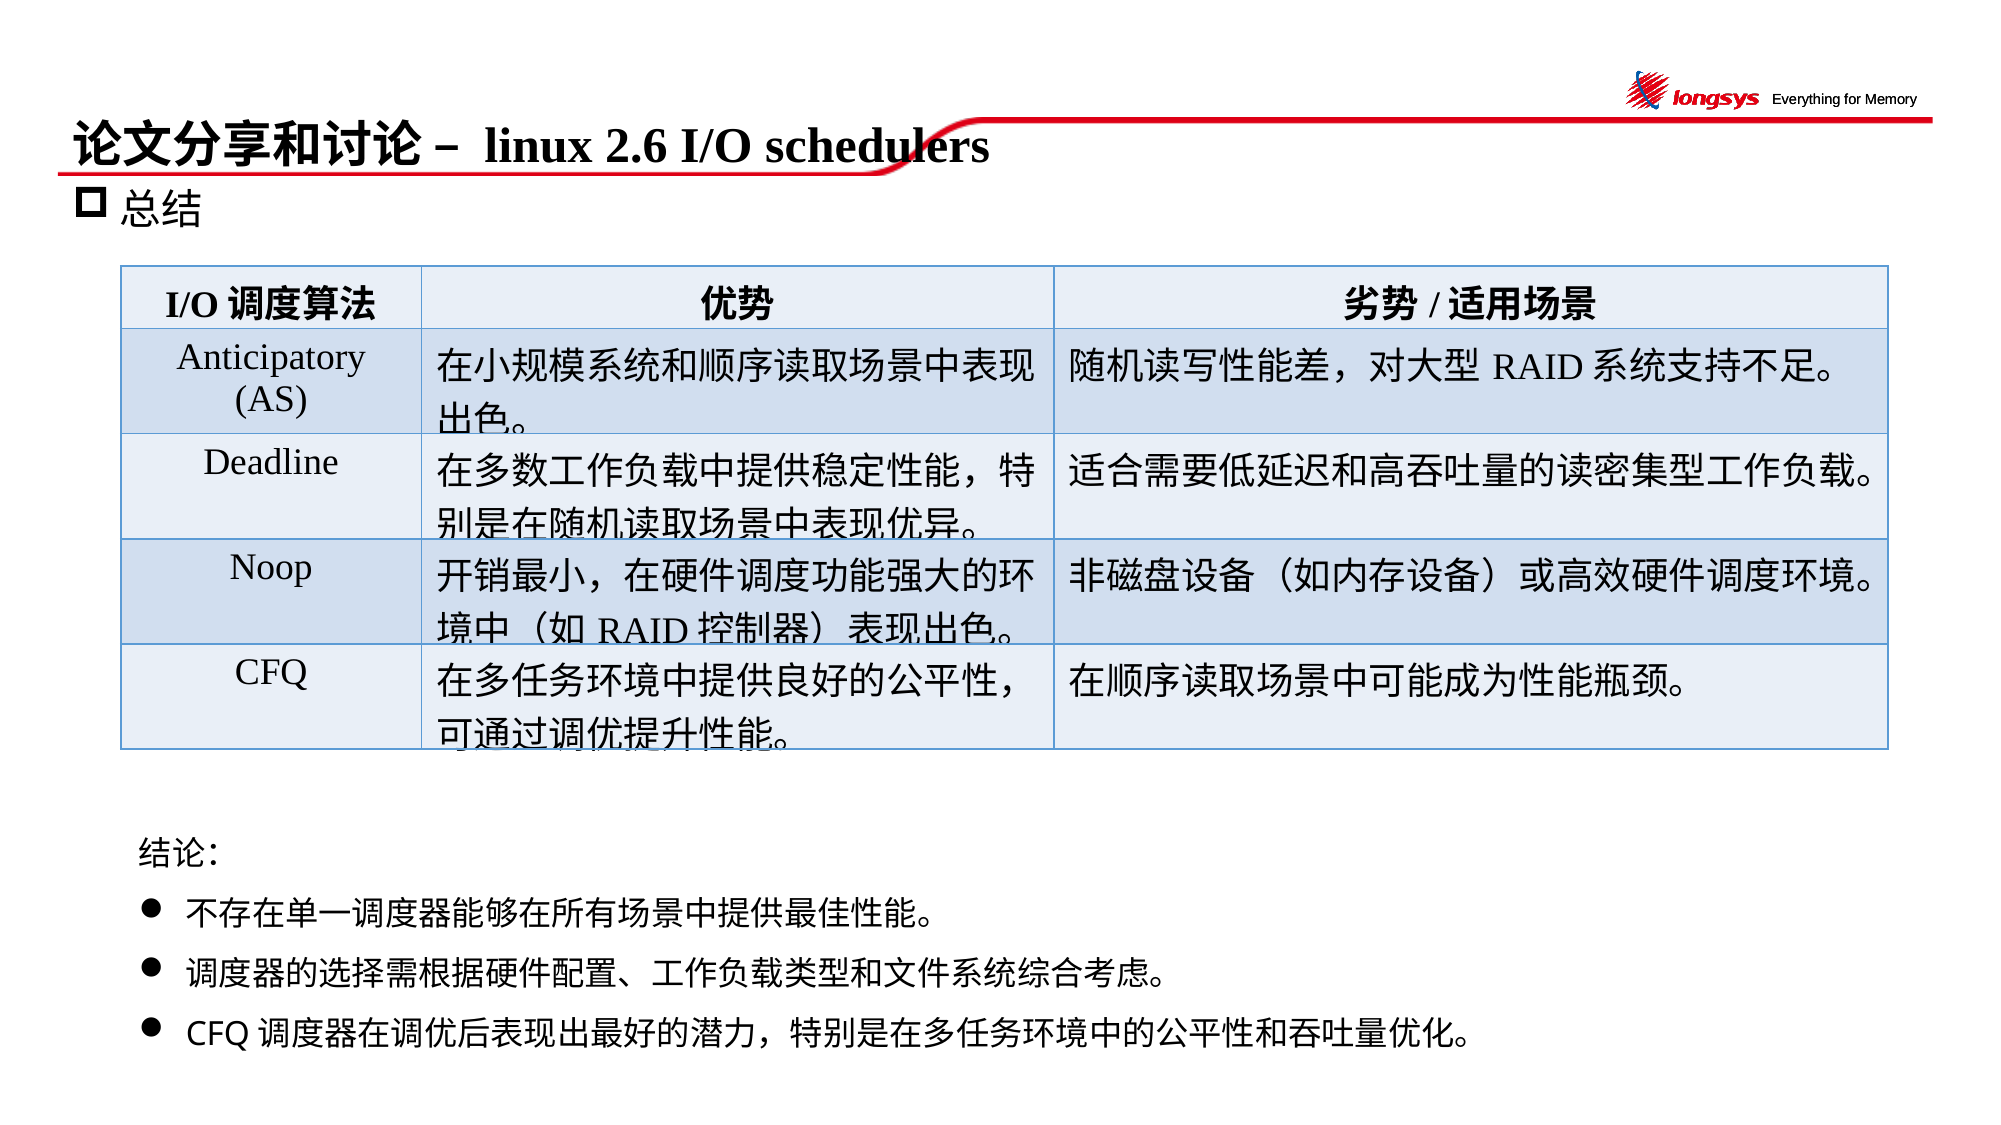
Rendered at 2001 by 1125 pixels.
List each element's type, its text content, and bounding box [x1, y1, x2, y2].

table_cell 在小规模系统和顺序读取场景中表现出色。 [422, 329, 1053, 433]
text_box 总结 [57, 175, 1058, 241]
table_header 优势 [422, 267, 1053, 328]
table_cell CFQ [122, 645, 421, 748]
table_cell 在多数工作负载中提供稳定性能，特别是在随机读取场景中表现优异。 [422, 434, 1053, 538]
table_header I/O调度算法 [122, 267, 421, 328]
table_cell Noop [122, 540, 421, 643]
picture [1623, 66, 1761, 84]
table_cell 在顺序读取场景中可能成为性能瓶颈。 [1055, 645, 1887, 748]
table_cell 非磁盘设备（如内存设备）或高效硬件调度环境。 [1055, 540, 1887, 643]
title 论文分享和讨论 – linux 2.6 I/O schedulers [57, 84, 1783, 209]
table_cell 开销最小，在硬件调度功能强大的环境中（如RAID控制器）表现出色。 [422, 540, 1053, 643]
table_cell Deadline [122, 434, 421, 538]
table_cell 在多任务环境中提供良好的公平性，可通过调优提升性能。 [422, 645, 1053, 748]
table_cell Anticipatory (AS) [122, 329, 421, 433]
table_cell 适合需要低延迟和高吞吐量的读密集型工作负载。 [1055, 434, 1887, 538]
table_header 劣势/适用场景 [1055, 267, 1887, 328]
text_box 结论： 不存在单一调度器能够在所有场景中提供最佳性能。 调度器的选择需根据硬件配置、工作负载类型和文件系统综合考虑。 CFQ调度器在调优后表现出最好的潜力，特别是在多任务环境中的公平性和吞吐量优化。 [124, 804, 1964, 1060]
table_cell 随机读写性能差，对大型RAID系统支持不足。 [1055, 329, 1887, 433]
